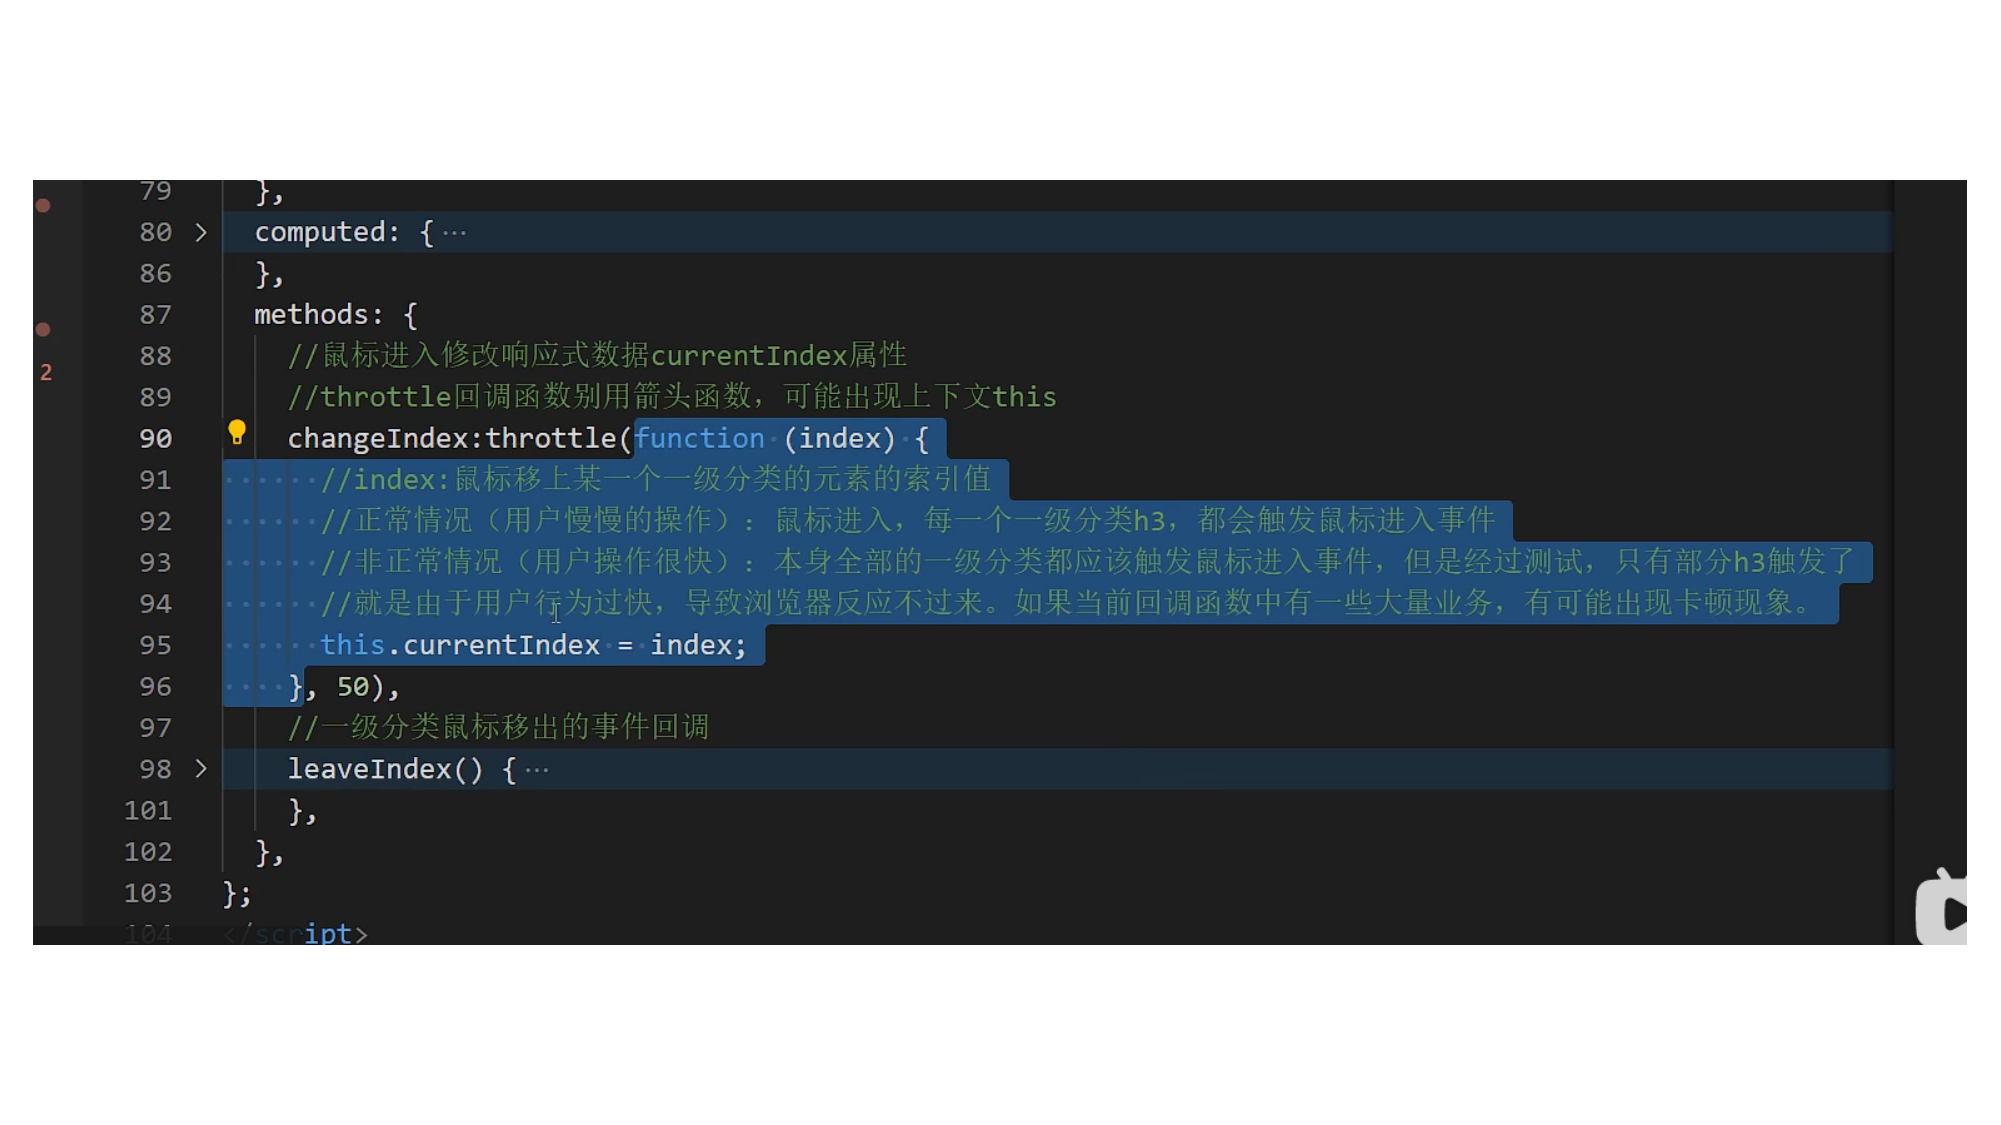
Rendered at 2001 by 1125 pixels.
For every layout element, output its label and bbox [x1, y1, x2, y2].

picture [32, 180, 1967, 945]
